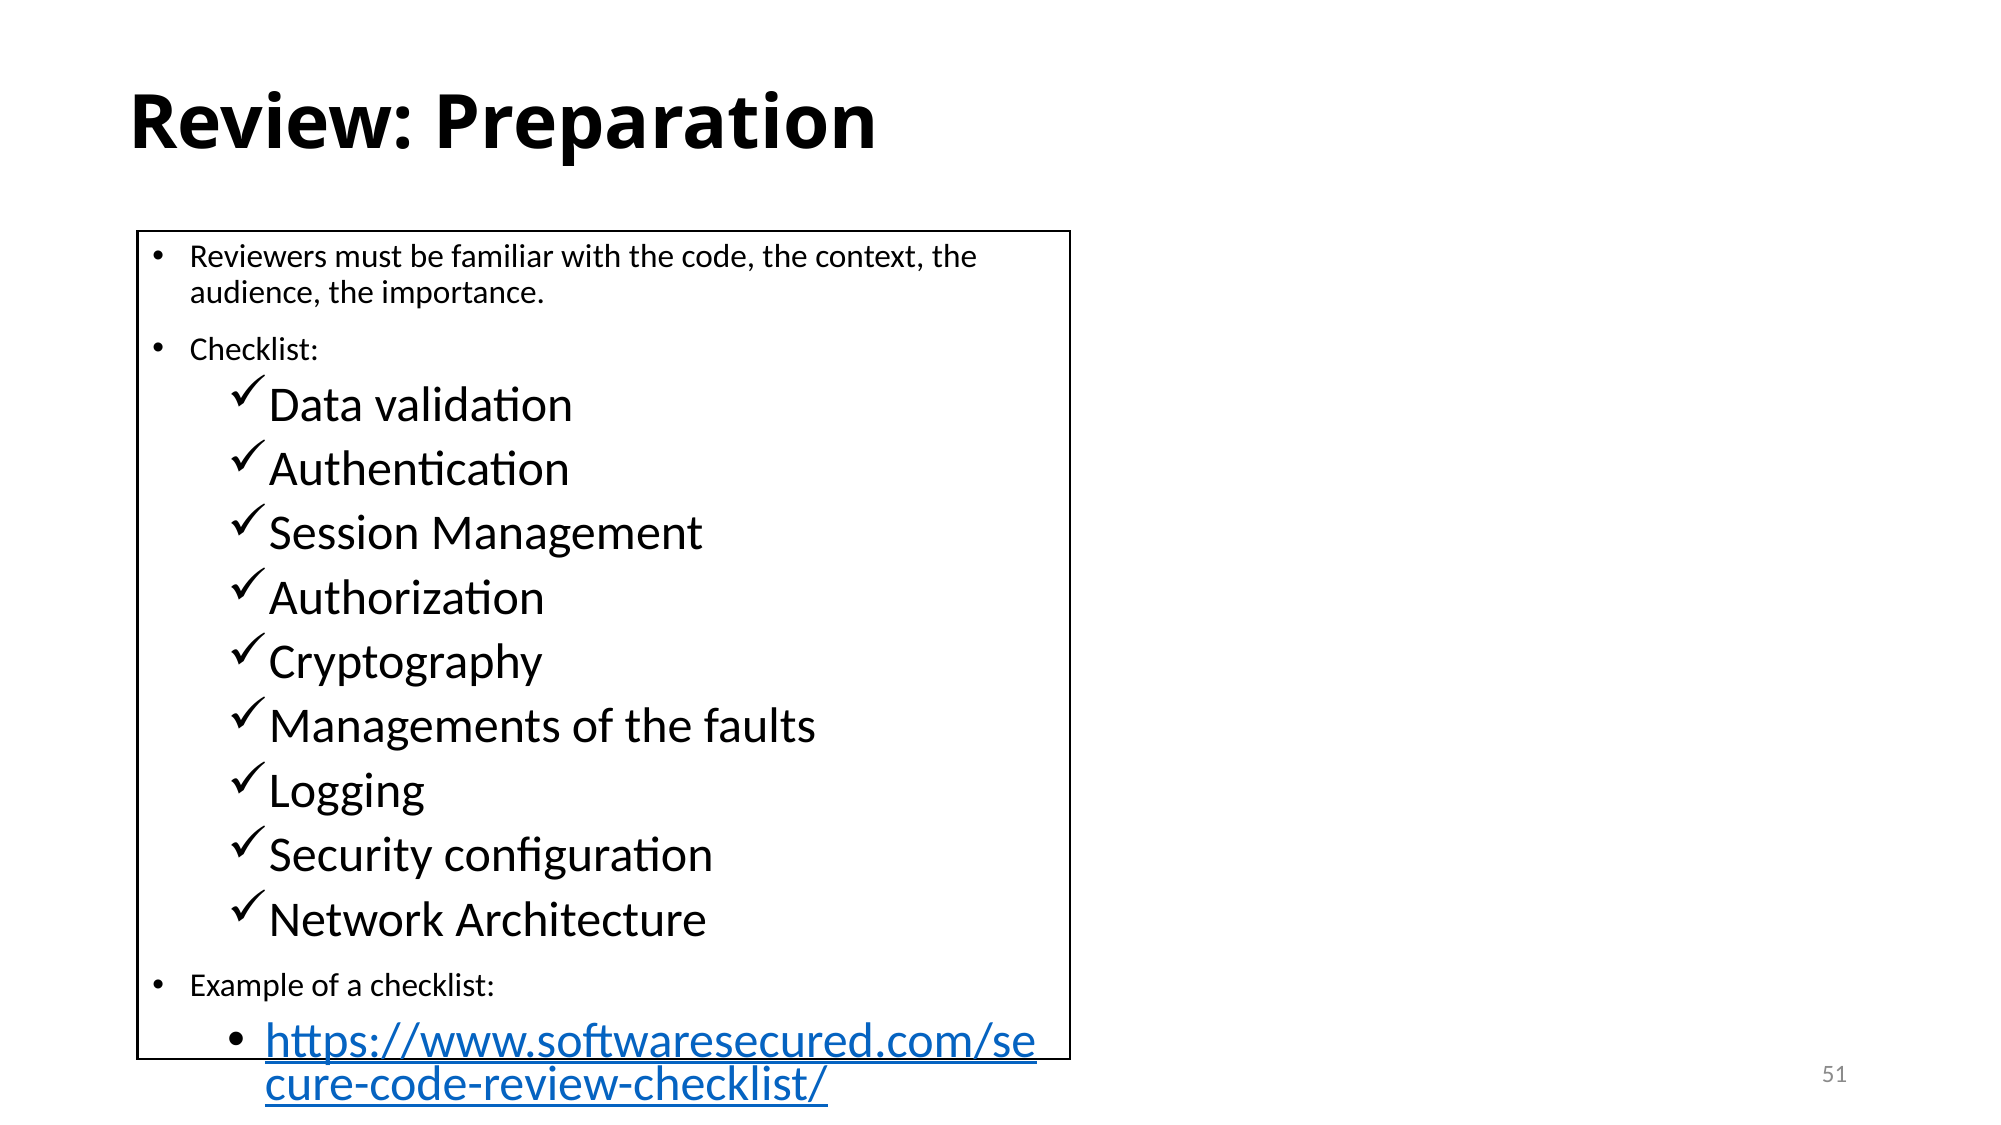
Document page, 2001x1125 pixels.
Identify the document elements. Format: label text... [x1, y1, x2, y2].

slide_number 51 [1412, 1042, 1863, 1103]
list Reviewers must be familiar with the code, the context, the audience, the importance. Checklist: Data validation Authentication Session Management Authorization Cryptography Managements of the faults Logging Security configuration Network Architecture Example of a checklist: https://www.softwaresecured.com/secure-code-review-checklist/ [136, 277, 1071, 1060]
text_box Review: Preparation [113, 66, 1575, 277]
